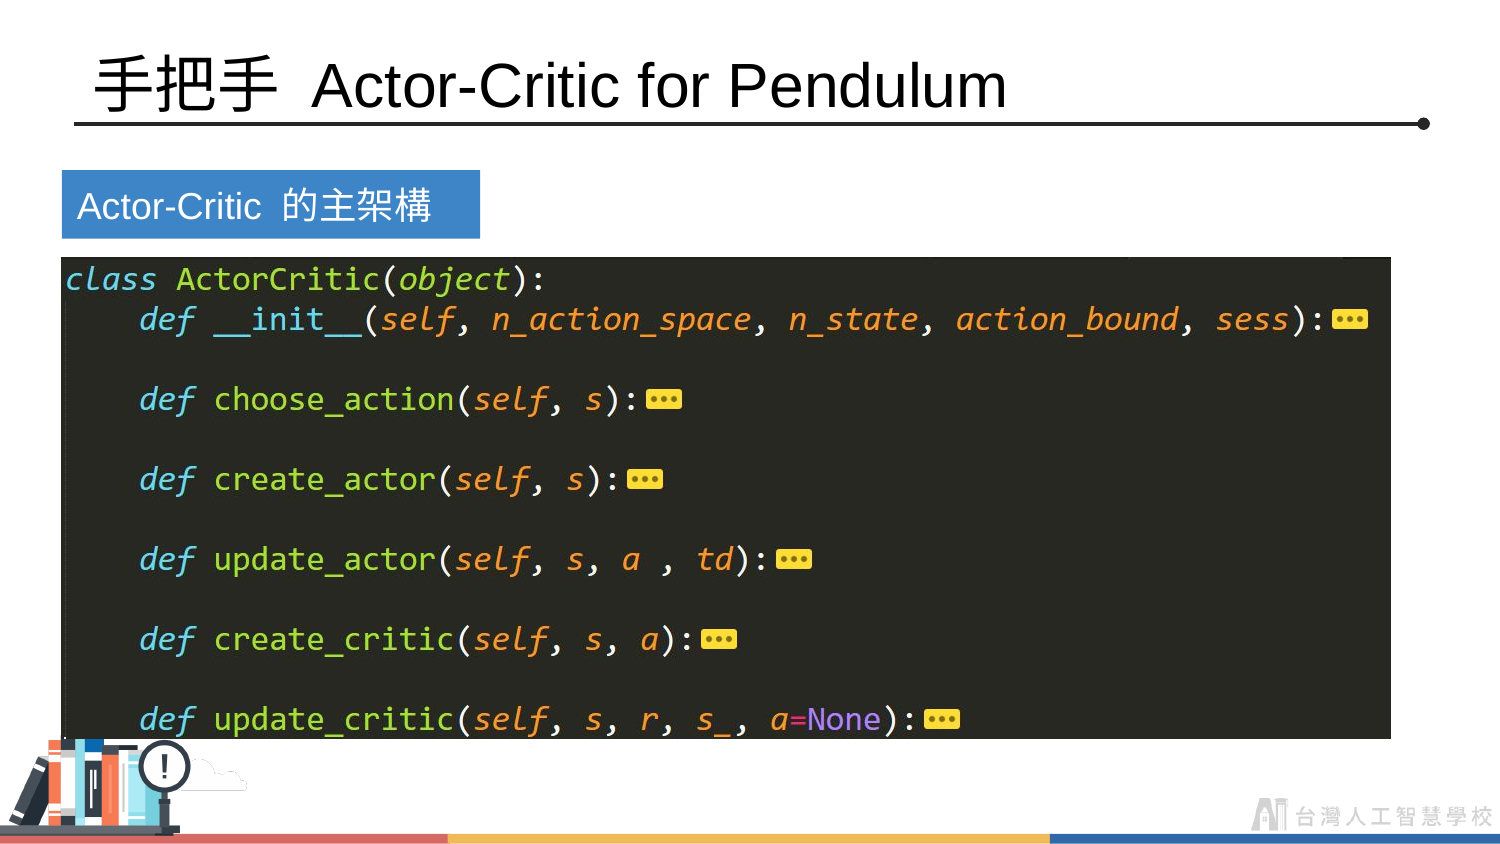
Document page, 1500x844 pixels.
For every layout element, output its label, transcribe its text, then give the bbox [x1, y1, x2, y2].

text_box Actor-Critic 的主架構 [61, 170, 481, 239]
picture [0, 257, 1391, 836]
title 手把手 Actor-Critic for Pendulum [77, 35, 1038, 129]
